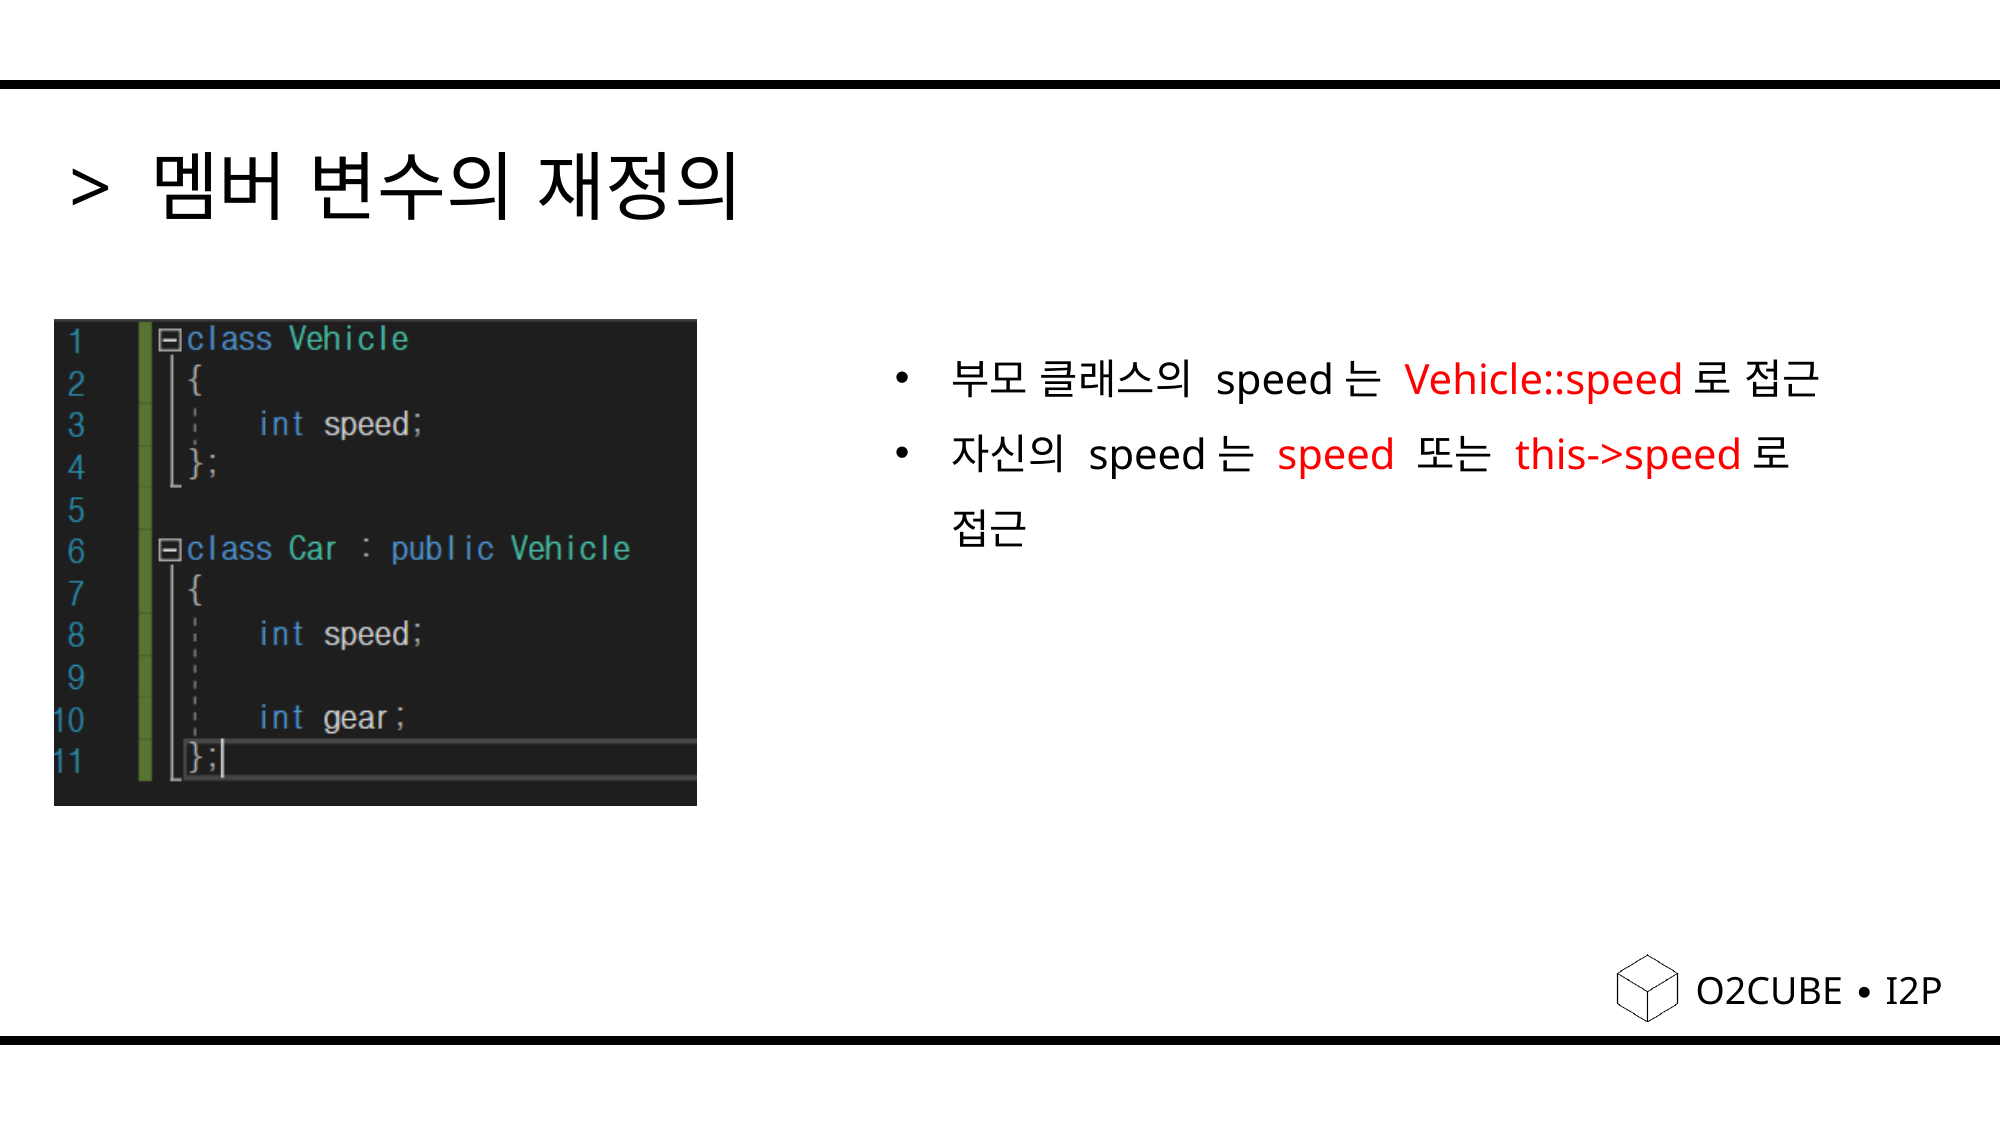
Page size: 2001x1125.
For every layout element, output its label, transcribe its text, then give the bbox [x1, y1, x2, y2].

text_box O2CUBE ∙ I2P [1681, 959, 1965, 1020]
picture [54, 319, 697, 806]
text_box [0, 83, 2000, 1042]
text_box 부모 클래스의 speed는 Vehicle::speed로 접근 자신의 speed는 speed 또는 this->speed로 접근 [880, 320, 1876, 807]
picture [1614, 954, 1681, 1022]
text_box > 멤버 변수의 재정의 [54, 132, 1965, 237]
